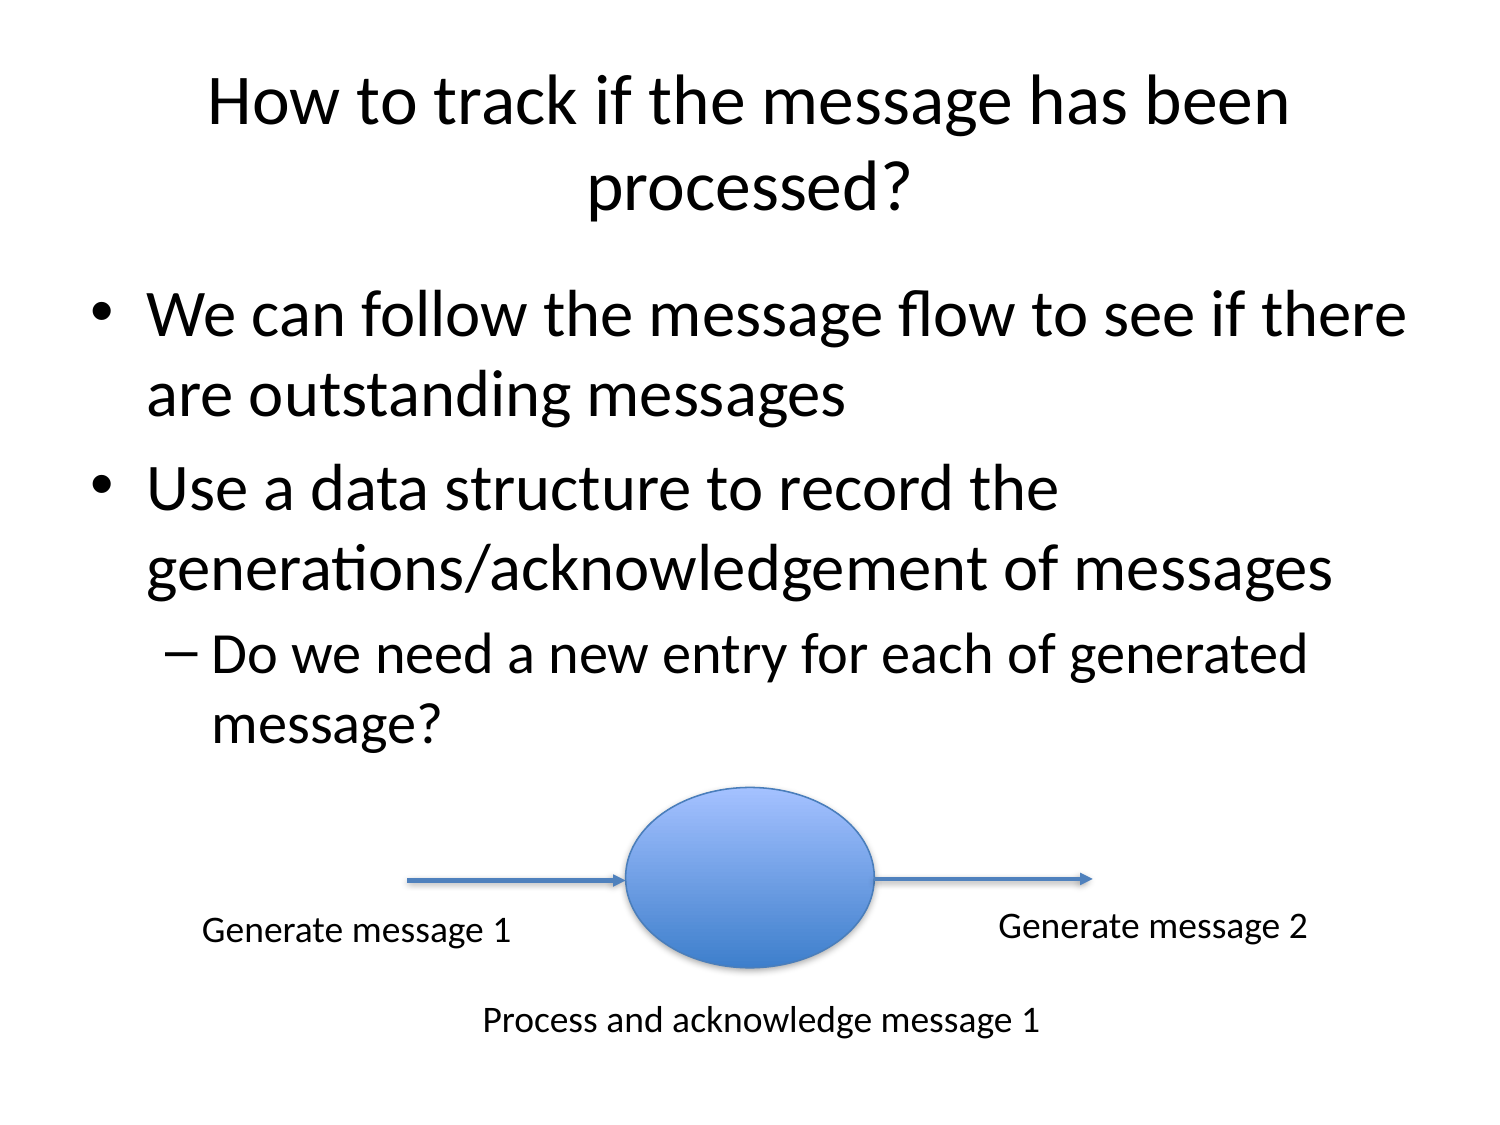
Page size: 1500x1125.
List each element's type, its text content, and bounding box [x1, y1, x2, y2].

list We can follow the message flow to see if there are outstanding messages Use a data structure to record the generations/acknowledgement of messages Do we need a new entry for each of generated message? [75, 262, 1425, 1005]
title How to track if the message has been processed? [75, 45, 1425, 233]
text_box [186, 787, 1345, 1049]
